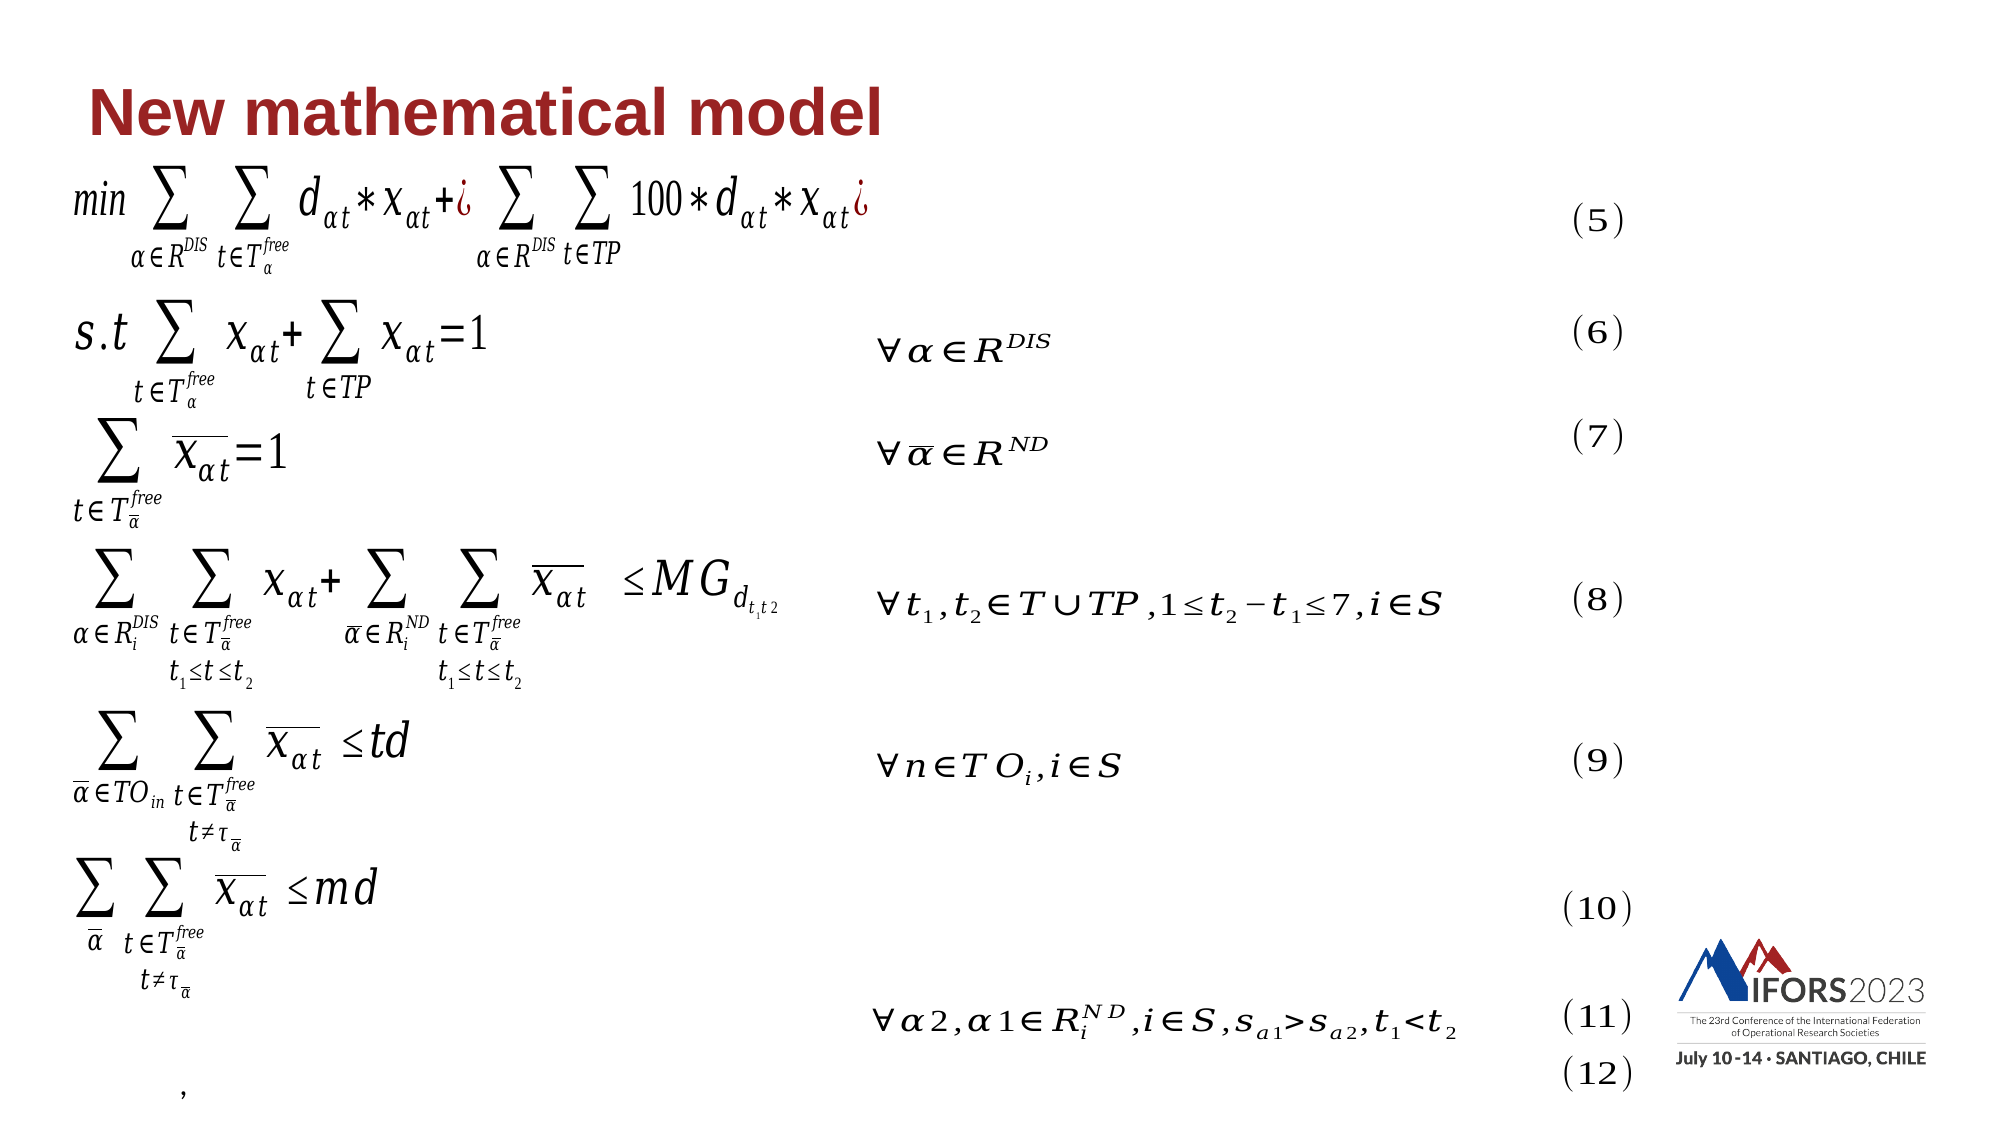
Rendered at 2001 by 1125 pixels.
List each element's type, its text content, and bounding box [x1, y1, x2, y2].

text_box New mathematical model [73, 76, 1657, 174]
picture [1666, 924, 1939, 1082]
